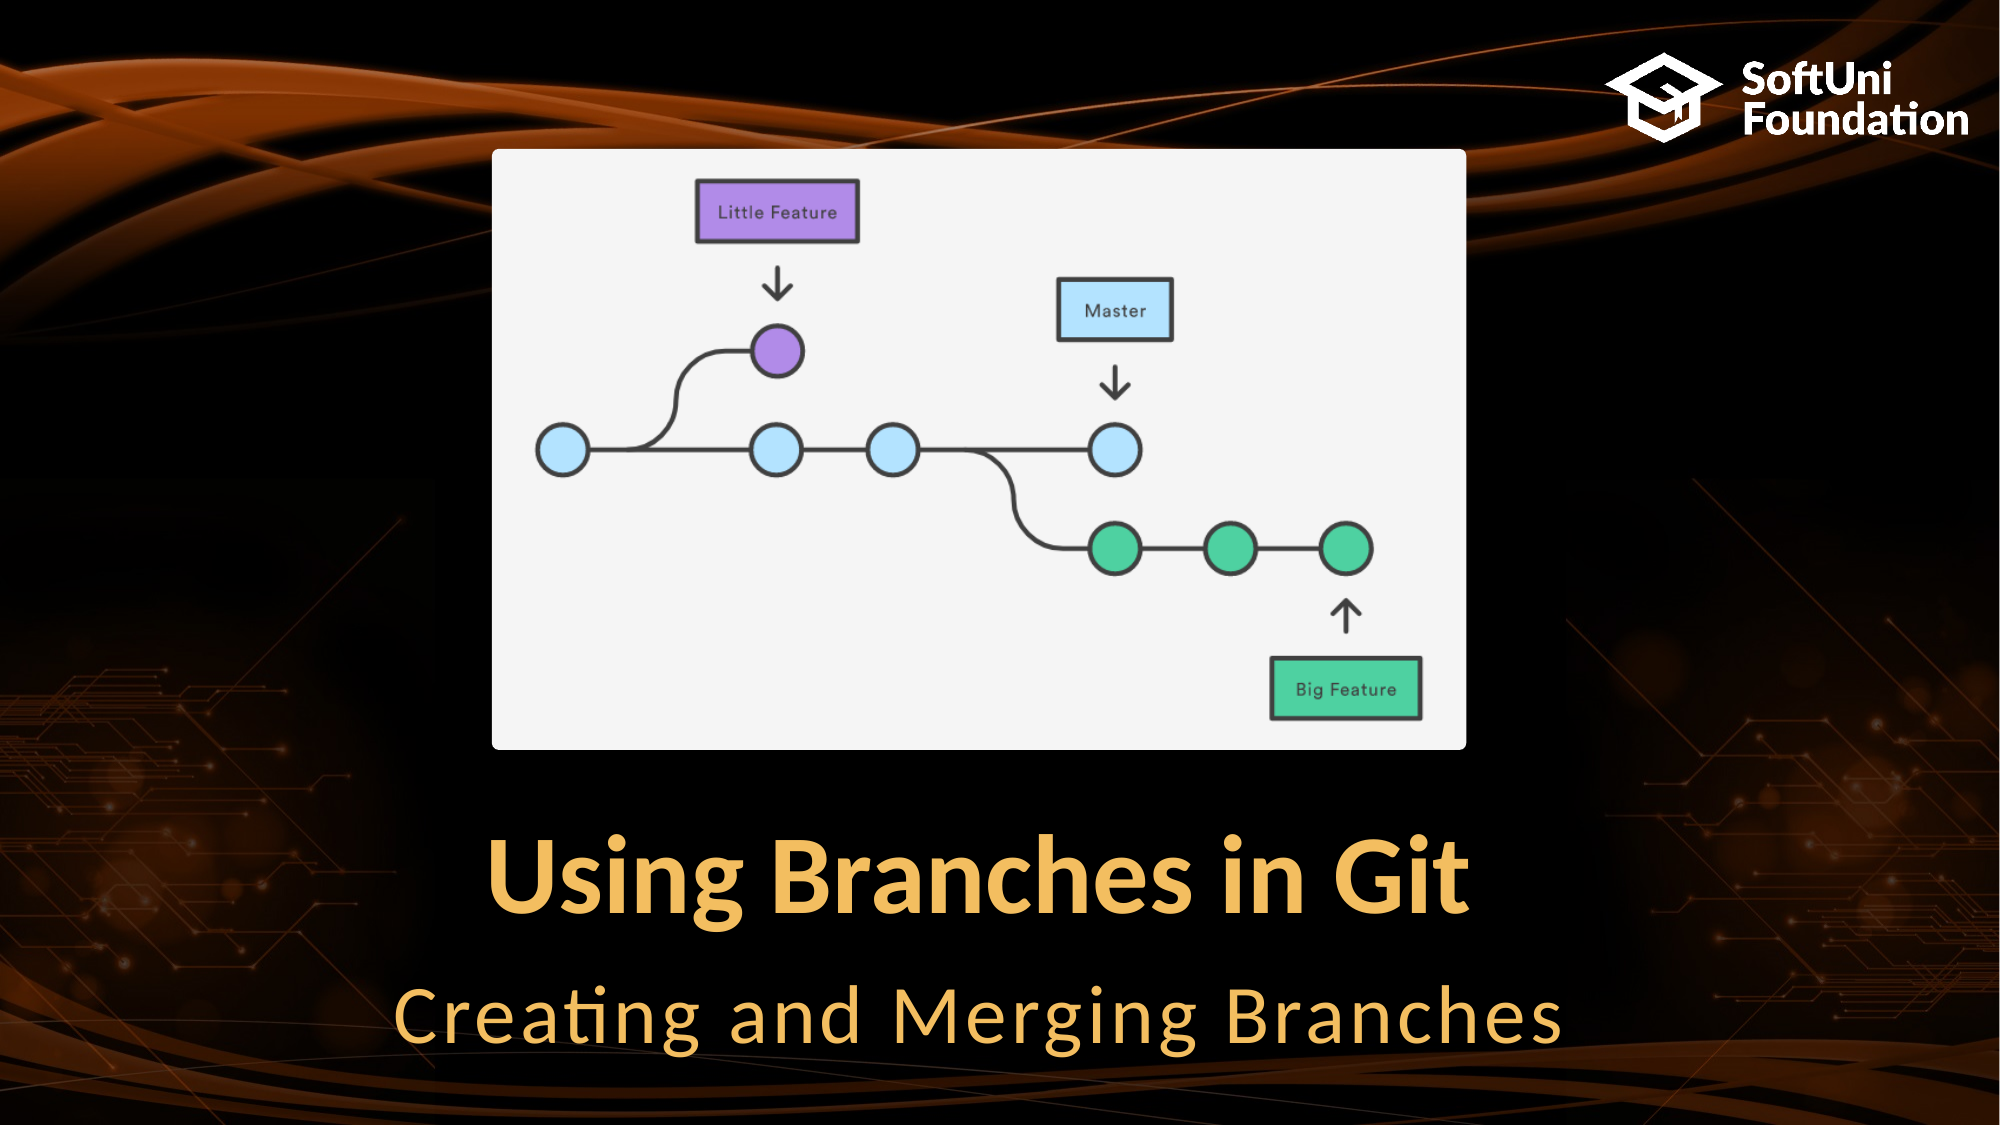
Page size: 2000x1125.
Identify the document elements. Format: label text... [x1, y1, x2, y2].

title Using Branches in Git [245, 809, 1713, 944]
picture [0, 0, 2000, 1125]
list Creating and Merging Branches [245, 949, 1713, 1063]
